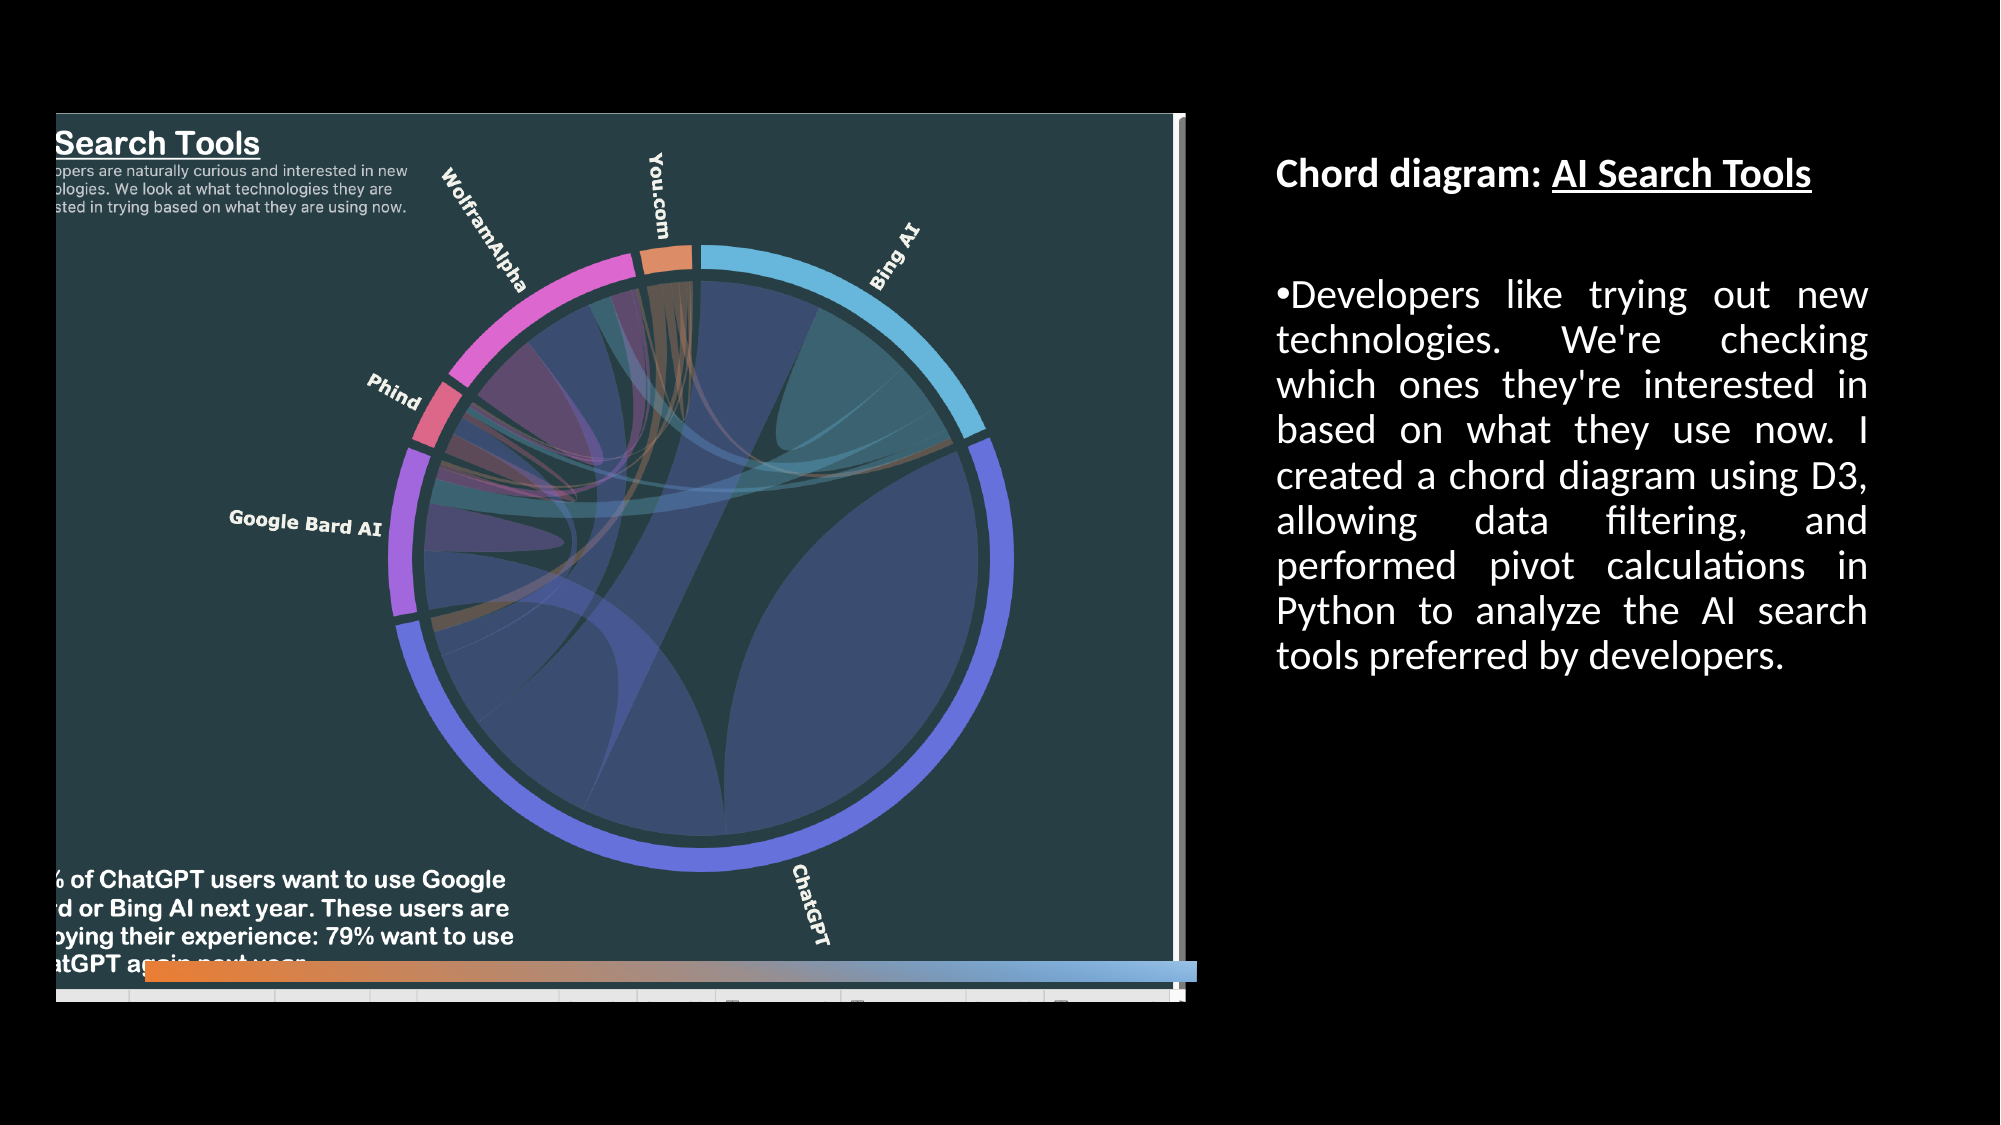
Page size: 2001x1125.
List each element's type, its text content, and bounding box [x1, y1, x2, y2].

picture [56, 112, 1186, 1002]
text_box Chord diagram: AI Search Tools Developers like trying out new technologies. We're checking which ones they're interested in based on what they use now. I created a chord diagram using D3, allowing data filtering, and performed pivot calculations in Python to analyze the AI search tools preferred by developers. [1261, 143, 1884, 972]
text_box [145, 961, 1197, 982]
